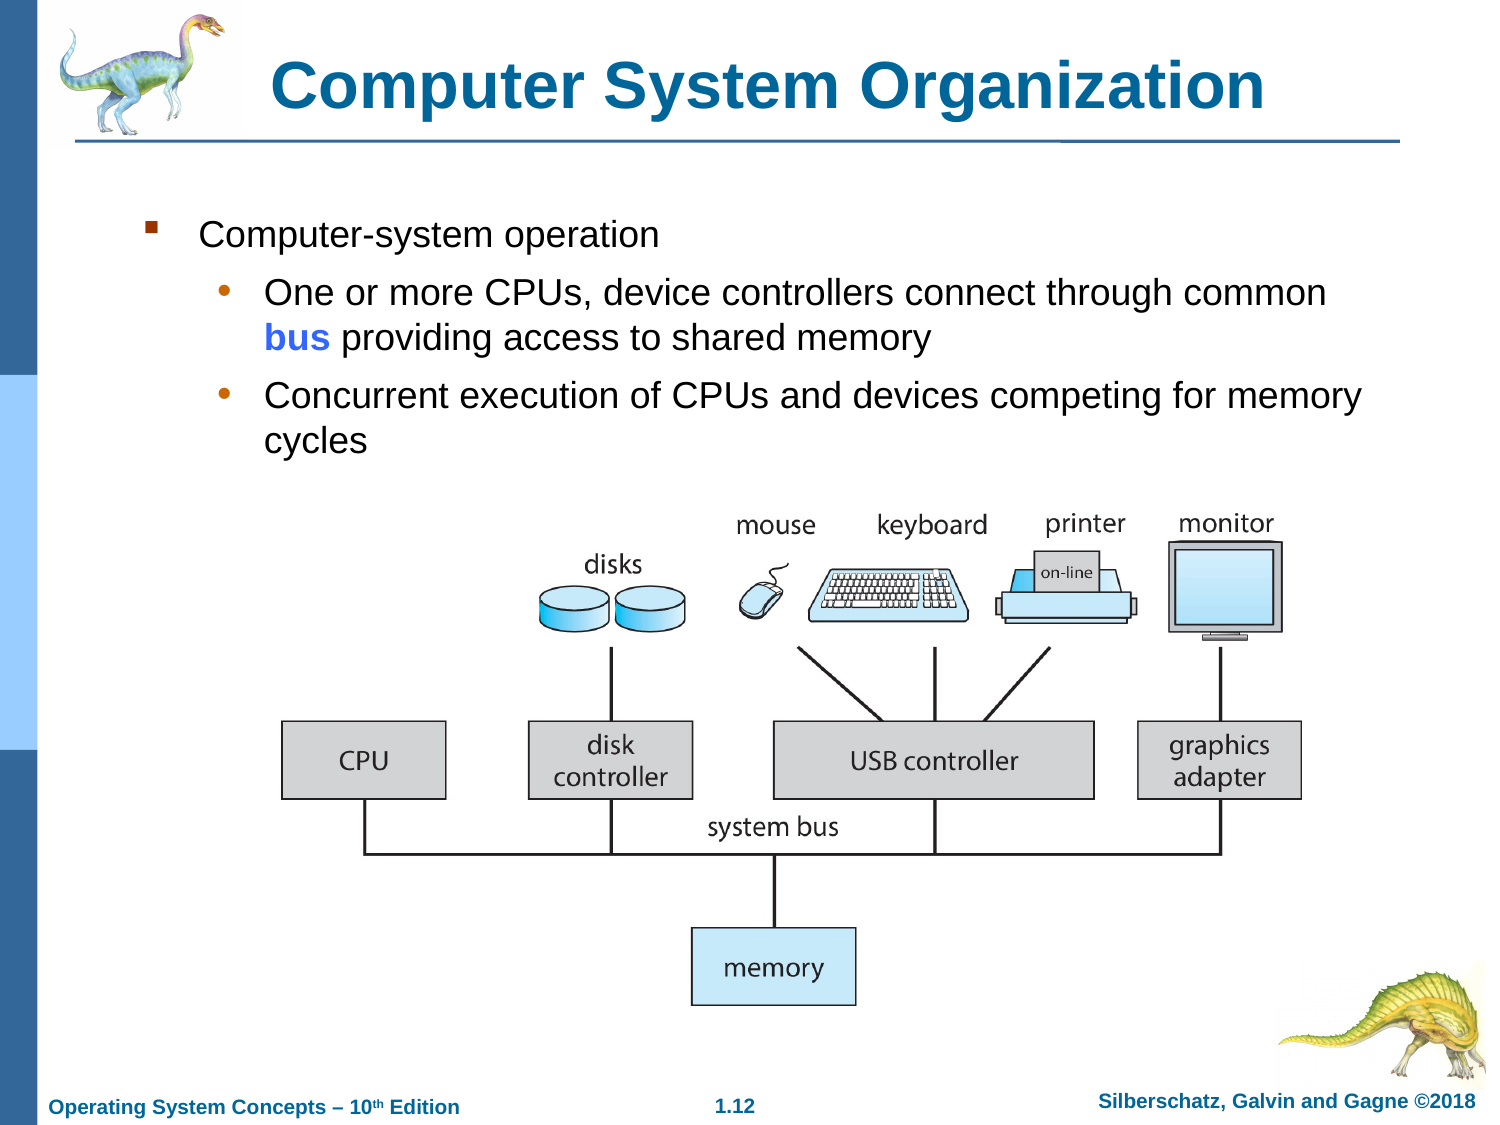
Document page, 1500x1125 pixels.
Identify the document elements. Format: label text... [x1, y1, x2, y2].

title Computer System Organization [142, 35, 1396, 130]
picture [46, 0, 243, 149]
picture [281, 508, 1486, 1090]
list Computer-system operation One or more CPUs, device controllers connect through common bus providing access to shared memory Concurrent execution of CPUs and devices competing for memory cycles [127, 202, 1381, 946]
